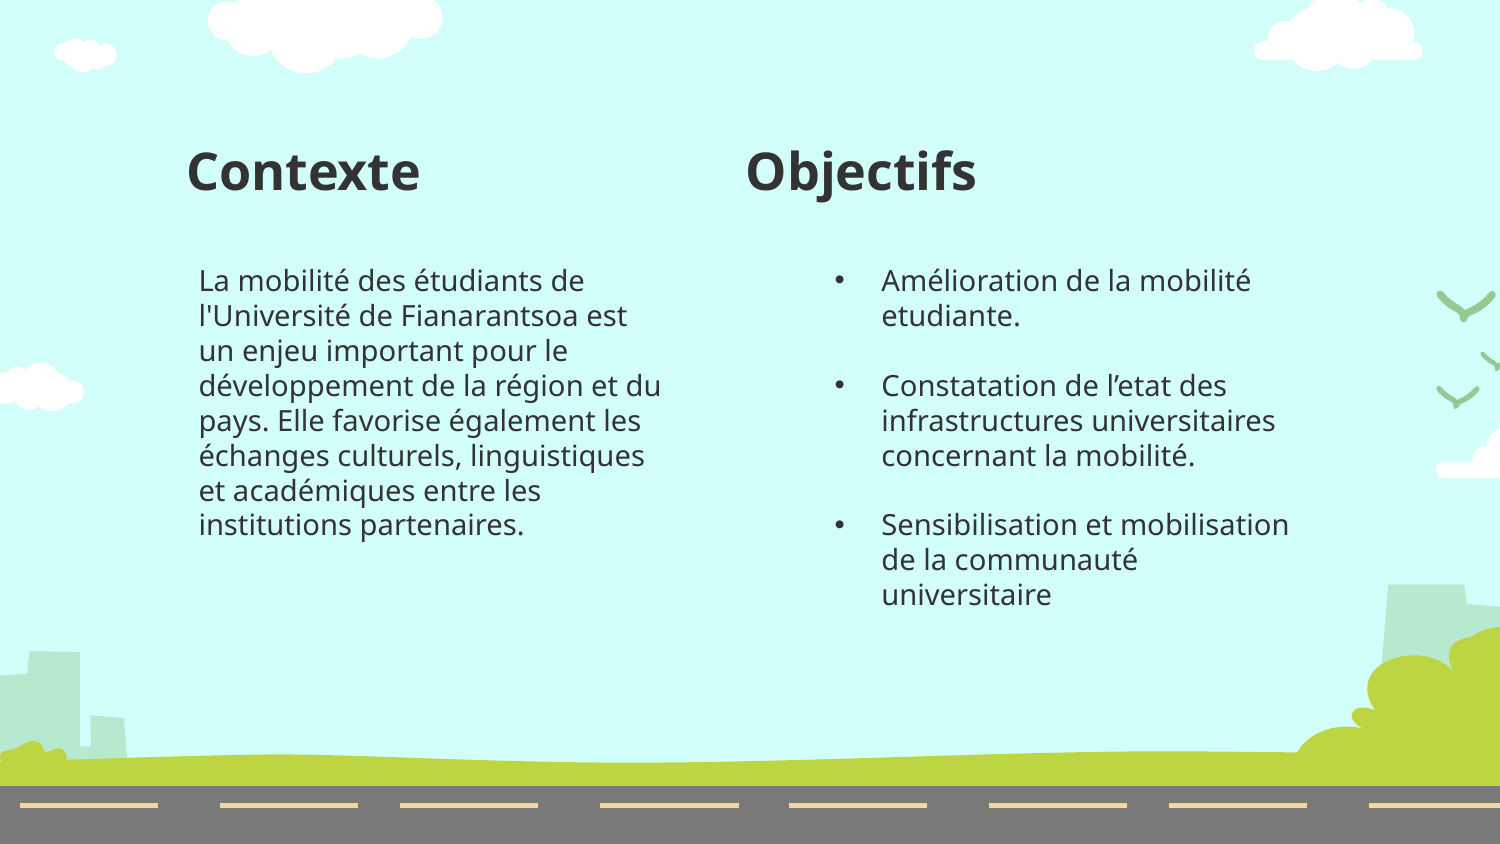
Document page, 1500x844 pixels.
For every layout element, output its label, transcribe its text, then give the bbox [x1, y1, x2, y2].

subtitle La mobilité des étudiants de l'Université de Fianarantsoa est un enjeu important pour le développement de la région et du pays. Elle favorise également les échanges culturels, linguistiques et académiques entre les institutions partenaires. [183, 247, 681, 693]
subtitle Amélioration de la mobilité etudiante. Constatation de l’etat des infrastructures universitaires concernant la mobilité. Sensibilisation et mobilisation de la communauté universitaire [819, 247, 1317, 693]
title Contexte Objectifs [130, 123, 1395, 218]
